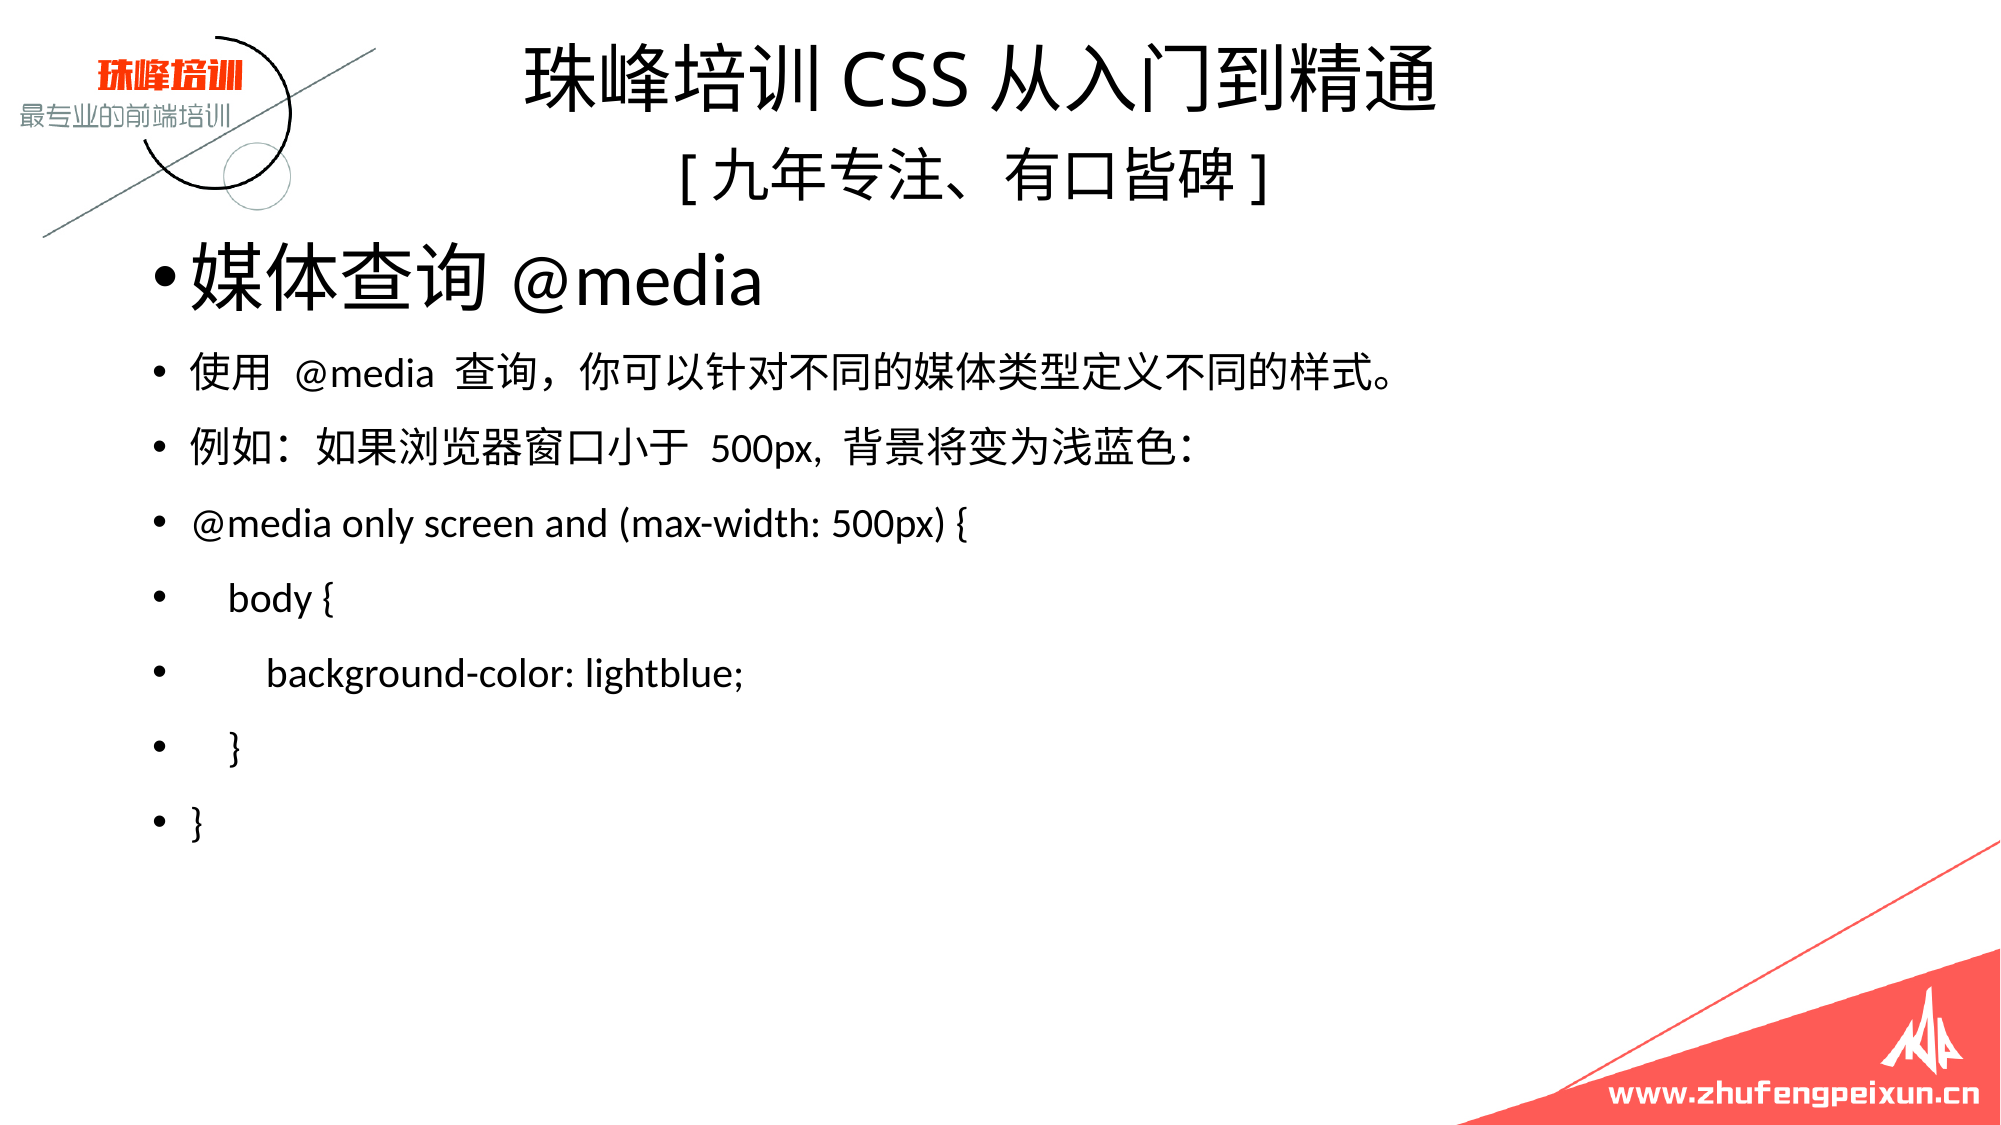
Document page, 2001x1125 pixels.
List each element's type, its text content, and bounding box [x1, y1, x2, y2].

text_box 珠峰培训CSS从入门到精通 [九年专注、有口皆碑] [507, 23, 1737, 264]
picture [1437, 796, 2001, 1125]
picture [18, 36, 376, 238]
list 媒体查询@media 使用 @media 查询，你可以针对不同的媒体类型定义不同的样式。 例如：如果浏览器窗口小于 500px, 背景将变为浅蓝色： @media only screen and (max-width: 500px) { body { background-color: lightblue; } } [137, 178, 1863, 1060]
